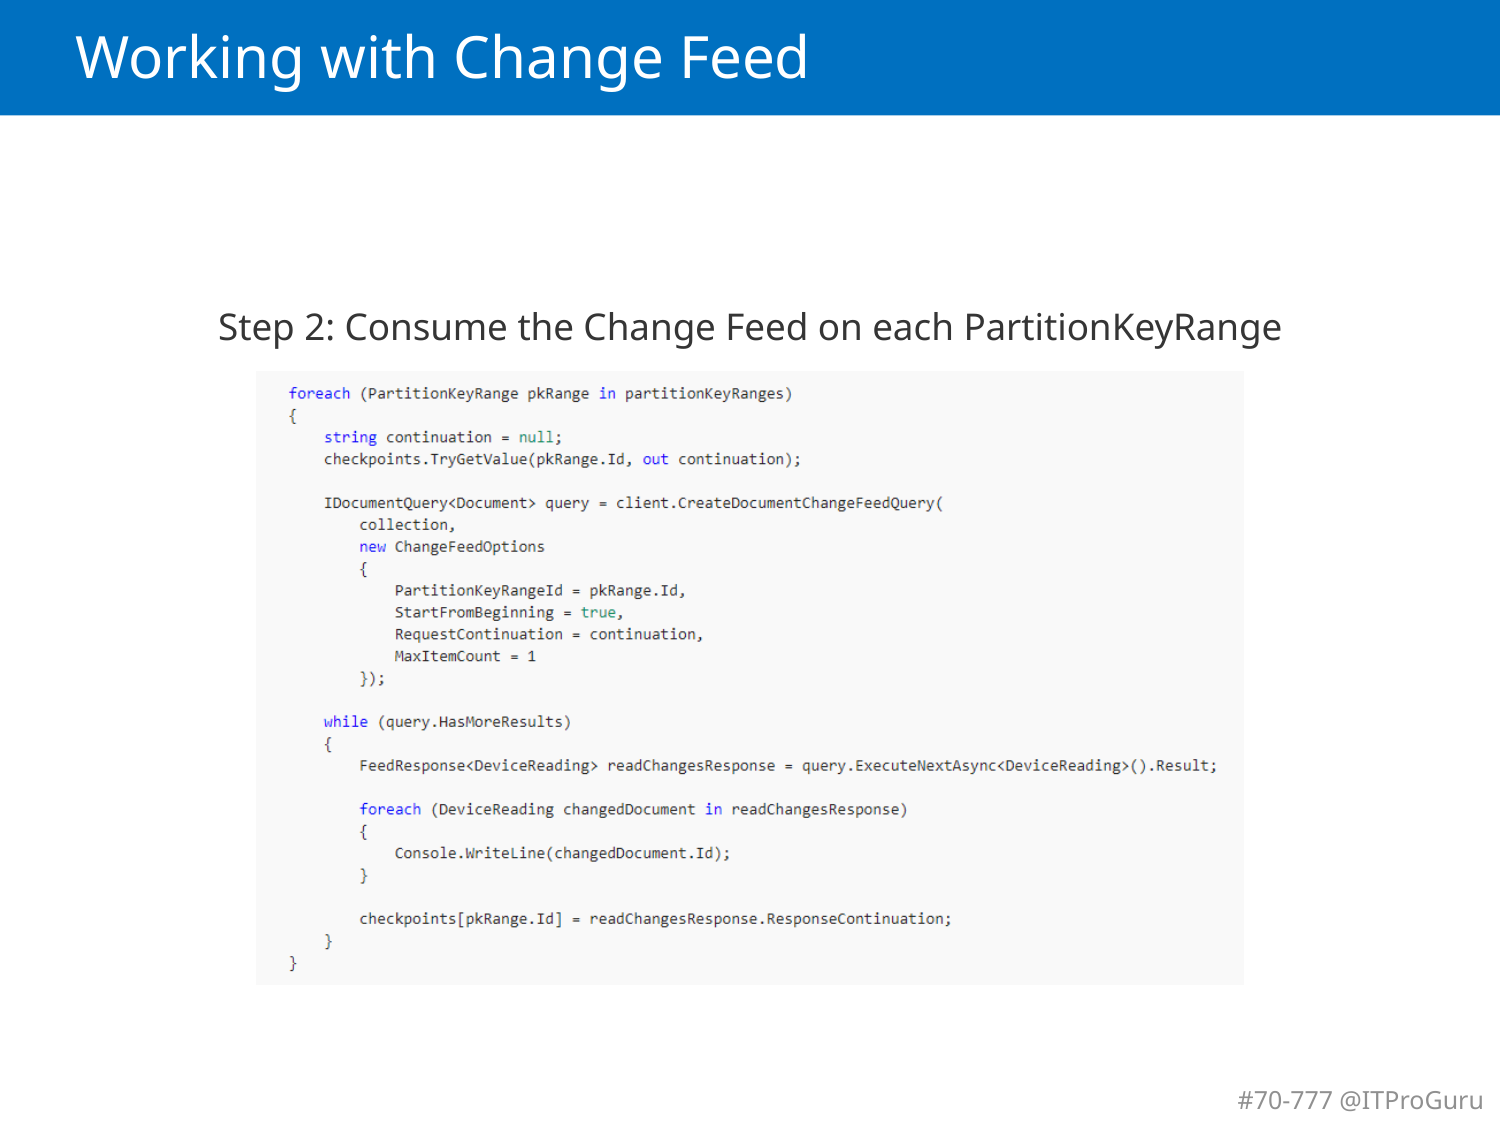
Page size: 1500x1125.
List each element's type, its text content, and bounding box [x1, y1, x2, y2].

picture [256, 371, 1244, 985]
title Working with Change Feed [75, 0, 1351, 122]
text_box Step 2: Consume the Change Feed on each PartitionKeyRange [196, 291, 1306, 367]
